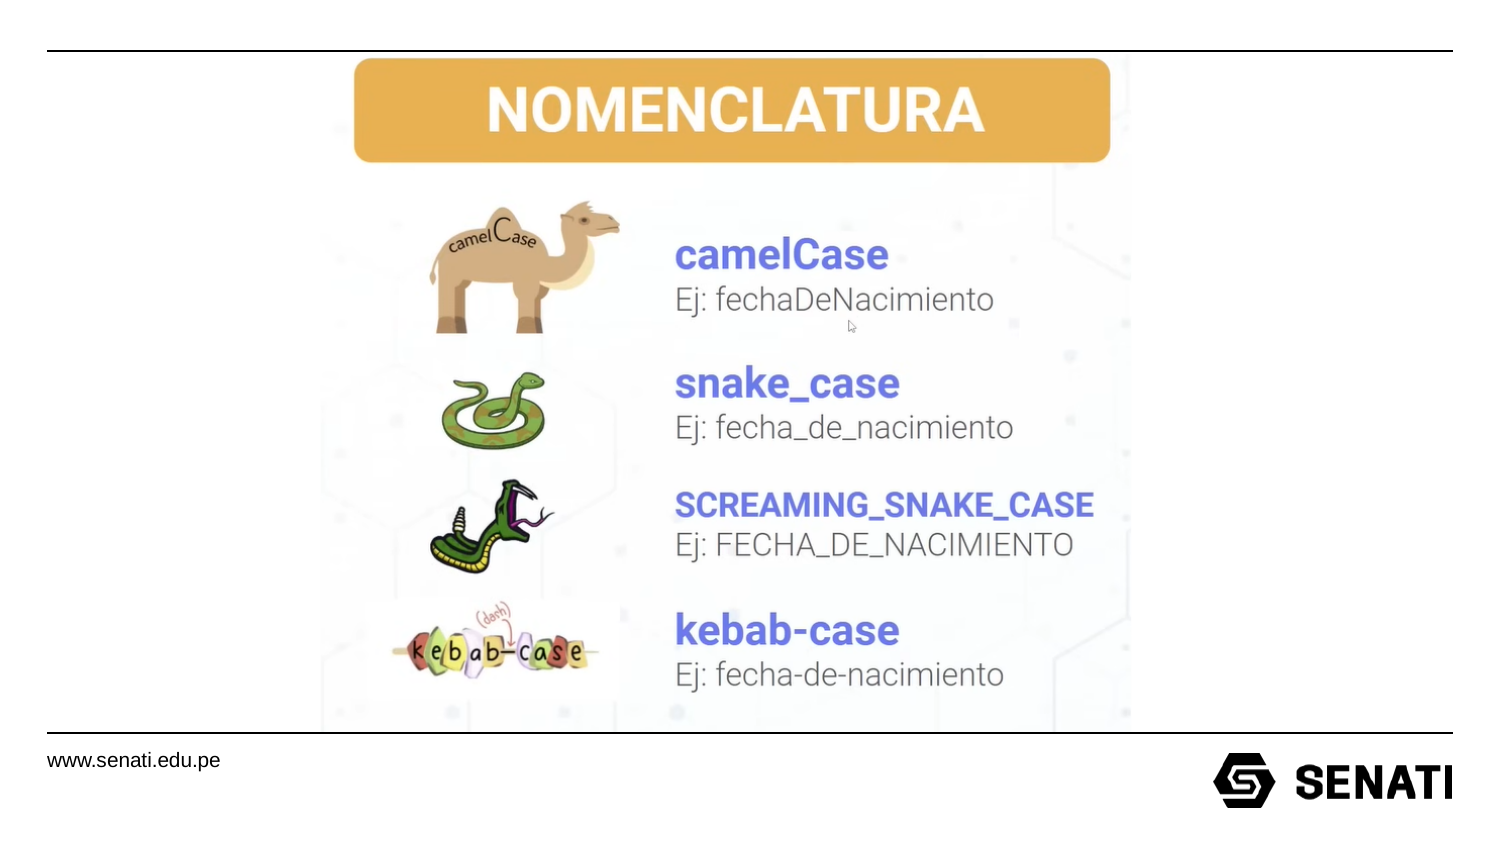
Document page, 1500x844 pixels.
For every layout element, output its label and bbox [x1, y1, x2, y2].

picture [320, 54, 1132, 732]
